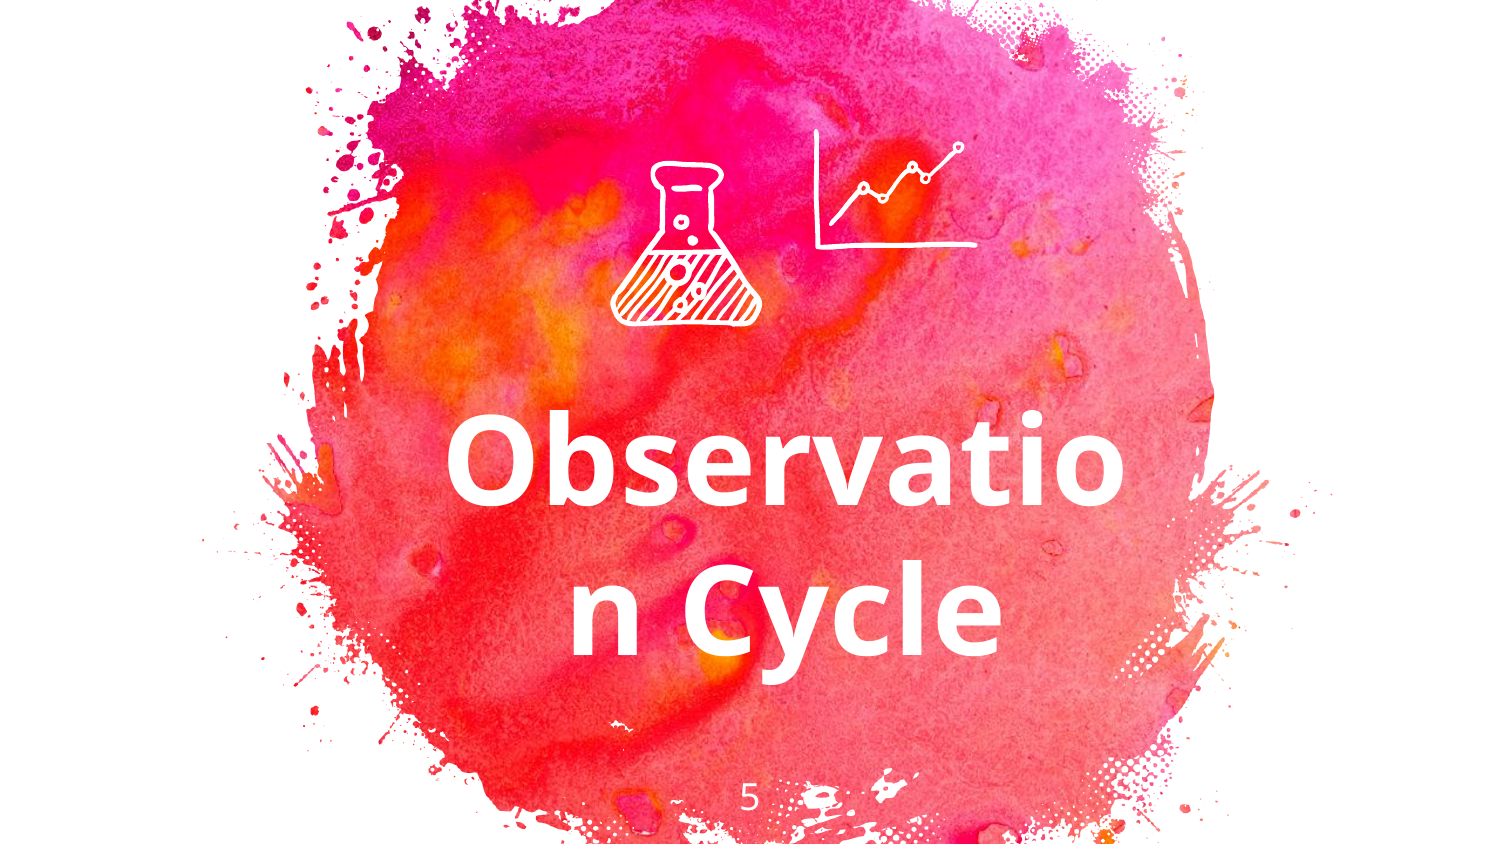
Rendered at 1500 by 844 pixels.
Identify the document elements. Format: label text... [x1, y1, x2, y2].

text_box [813, 129, 978, 250]
title Observation Cycle [420, 505, 1151, 696]
picture [0, 0, 1500, 844]
text_box [610, 160, 763, 327]
slide_number ‹#› [705, 766, 795, 832]
